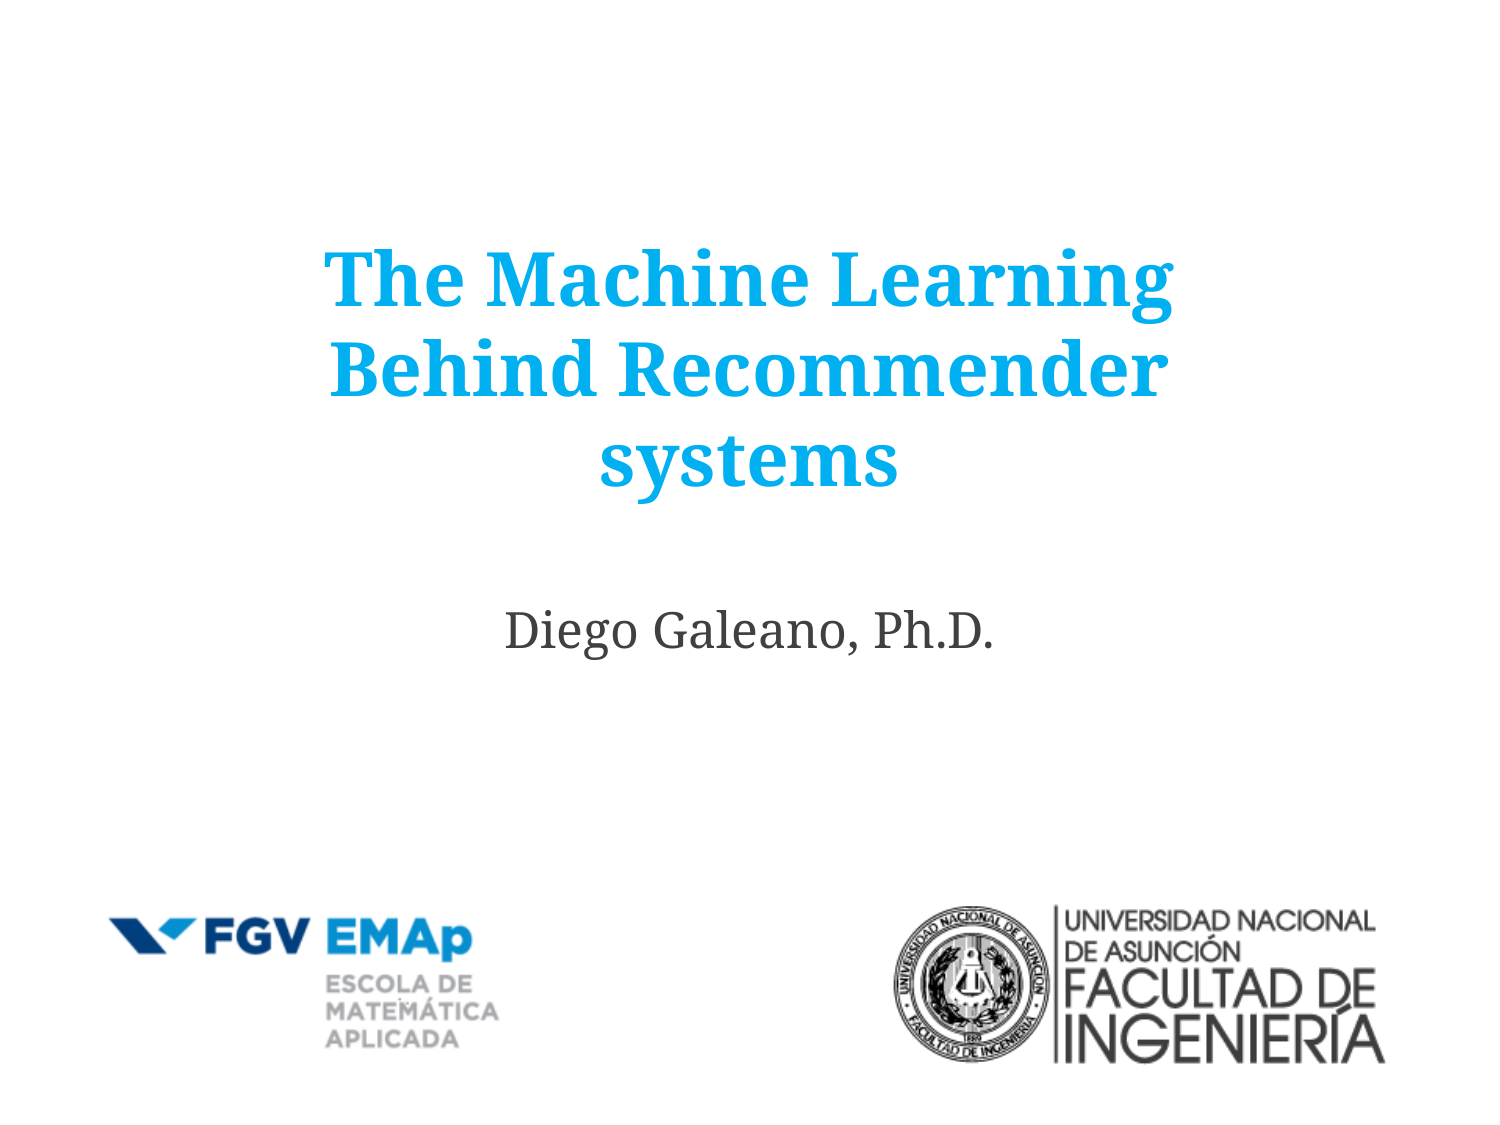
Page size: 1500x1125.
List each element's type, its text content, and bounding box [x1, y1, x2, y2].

picture [858, 894, 1419, 1073]
title The Machine Learning Behind Recommender systems [185, 246, 1315, 488]
subtitle Diego Galeano, Ph.D. [224, 590, 1276, 879]
picture [81, 878, 542, 1089]
